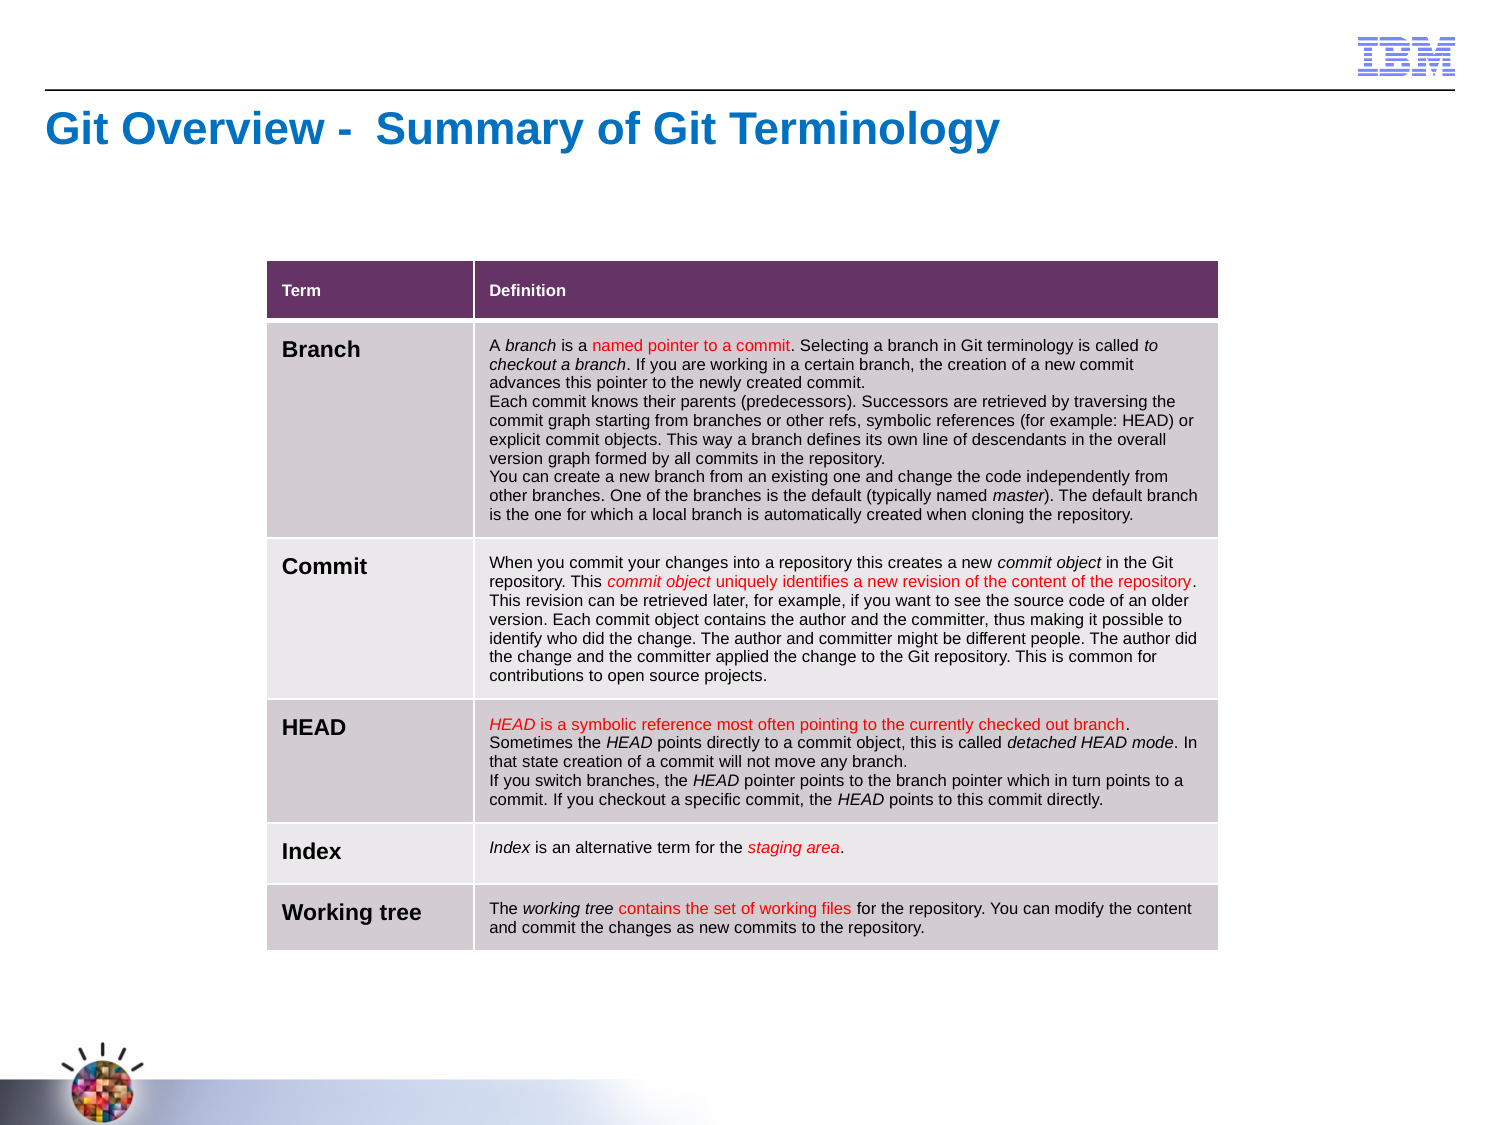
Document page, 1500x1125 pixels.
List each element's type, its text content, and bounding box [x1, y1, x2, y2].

table_header Definition [475, 261, 1218, 318]
table_cell The working tree contains the set of working files for the repository. You can modify the content and commit the changes as new commits to the repository. [475, 885, 1218, 950]
picture [1358, 37, 1455, 76]
table_cell Working tree [267, 885, 473, 950]
table_cell Commit [267, 539, 473, 698]
table_cell Index [267, 824, 473, 883]
table_cell Index is an alternative term for the staging area. [475, 824, 1218, 883]
picture [0, 1041, 724, 1125]
table_cell Branch [267, 323, 473, 537]
title Git Overview - Summary of Git Terminology [29, 97, 1456, 160]
table_cell HEAD is a symbolic reference most often pointing to the currently checked out branch. Sometimes the HEAD points directly to a commit object, this is called detached HEAD mode. In that state creation of a commit will not move any branch. If you switch branches, the HEAD pointer points to the branch pointer which in turn points to a commit. If you checkout a specific commit, the HEAD points to this commit directly. [475, 700, 1218, 822]
table_cell HEAD [267, 700, 473, 822]
table_header Term [267, 261, 473, 318]
table_cell A branch is a named pointer to a commit. Selecting a branch in Git terminology is called to checkout a branch. If you are working in a certain branch, the creation of a new commit advances this pointer to the newly created commit. Each commit knows their parents (predecessors). Successors are retrieved by traversing the commit graph starting from branches or other refs, symbolic references (for example: HEAD) or explicit commit objects. This way a branch defines its own line of descendants in the overall version graph formed by all commits in the repository. You can create a new branch from an existing one and change the code independently from other branches. One of the branches is the default (typically named master). The default branch is the one for which a local branch is automatically created when cloning the repository. [475, 323, 1218, 537]
table_cell When you commit your changes into a repository this creates a new commit object in the Git repository. This commit object uniquely identifies a new revision of the content of the repository. This revision can be retrieved later, for example, if you want to see the source code of an older version. Each commit object contains the author and the committer, thus making it possible to identify who did the change. The author and committer might be different people. The author did the change and the committer applied the change to the Git repository. This is common for contributions to open source projects. [475, 539, 1218, 698]
